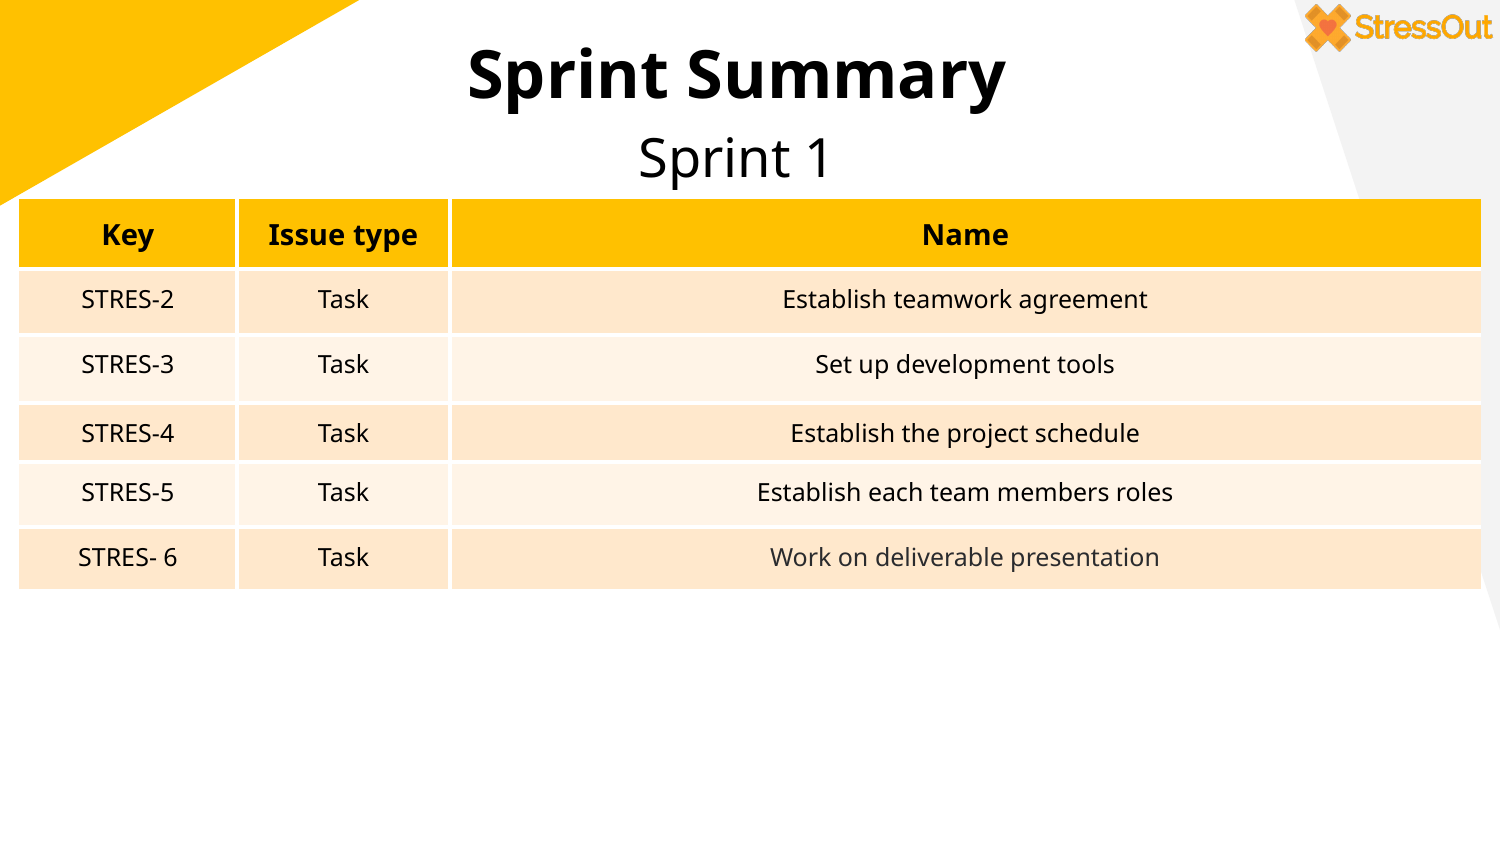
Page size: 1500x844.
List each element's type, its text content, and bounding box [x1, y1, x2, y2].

table_cell Task [239, 529, 448, 589]
title Sprint Summary [72, 16, 1402, 95]
table_header Key [19, 199, 235, 267]
table_cell Task [239, 337, 448, 401]
table_cell STRES-2 [19, 271, 235, 333]
table_cell Task [239, 271, 448, 333]
table_cell STRES-4 [19, 405, 235, 460]
table_cell STRES-5 [19, 464, 235, 525]
table_header Issue type [239, 199, 448, 267]
table_cell STRES- 6 [19, 529, 235, 589]
table_cell Set up development tools [452, 337, 1481, 401]
table_cell Work on deliverable presentation [452, 529, 1481, 589]
table_header Name [452, 199, 1481, 267]
table_cell Task [239, 405, 448, 460]
title Sprint 1 [72, 107, 1402, 186]
table_cell Establish the project schedule [452, 405, 1481, 460]
table_cell Task [239, 464, 448, 525]
table_cell Establish each team members roles [452, 464, 1481, 525]
table_cell Establish teamwork agreement [452, 271, 1481, 333]
picture [1295, 0, 1500, 57]
table_cell STRES-3 [19, 337, 235, 401]
